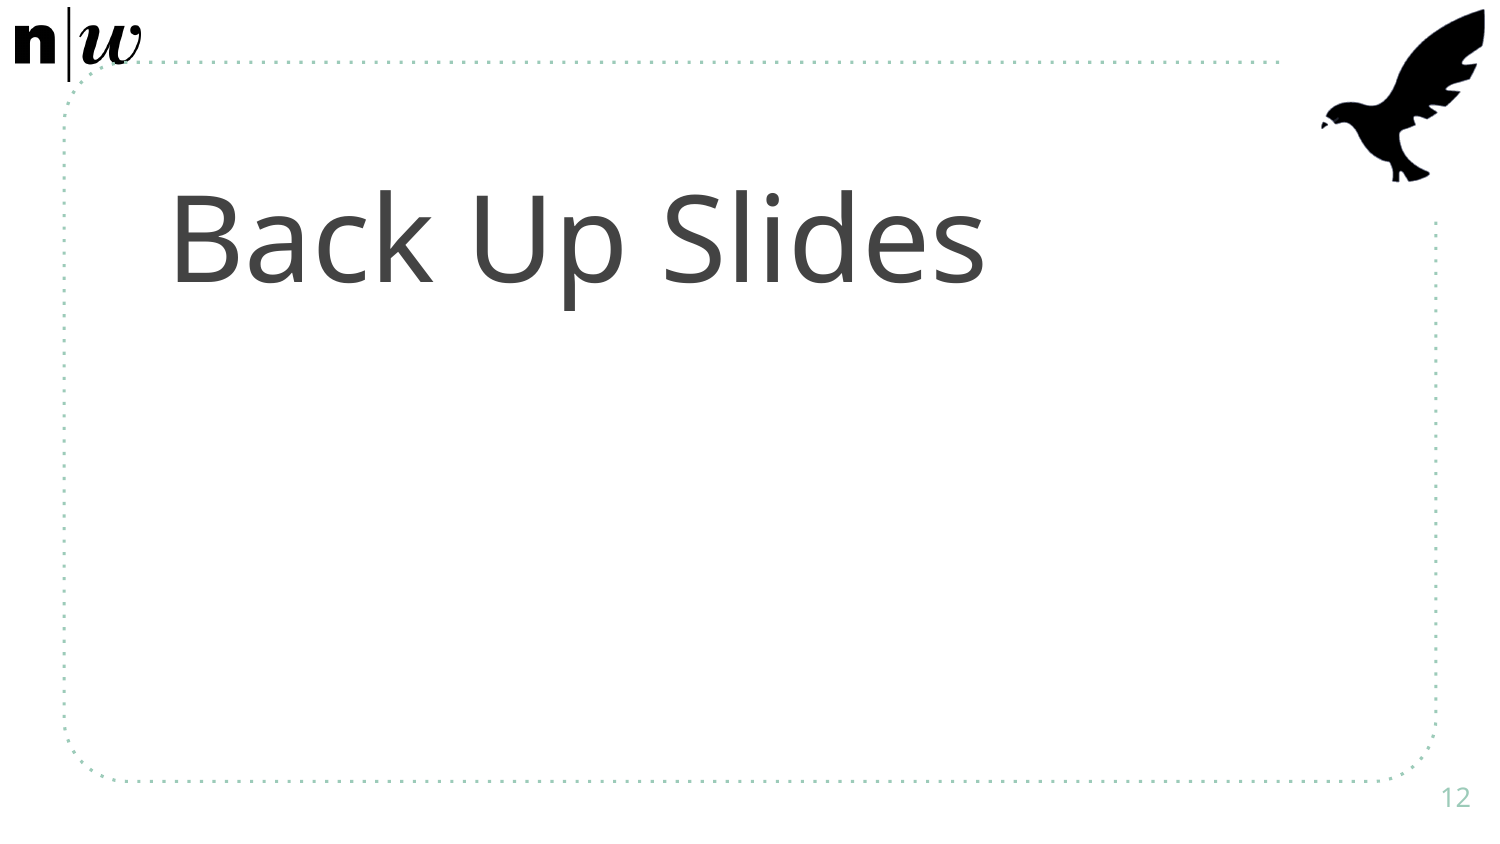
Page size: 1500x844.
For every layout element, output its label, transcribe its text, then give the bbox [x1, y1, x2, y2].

title Back Up Slides [151, 146, 1278, 287]
picture [1316, 7, 1499, 186]
picture [15, 7, 141, 82]
slide_number 12 [1411, 753, 1500, 844]
